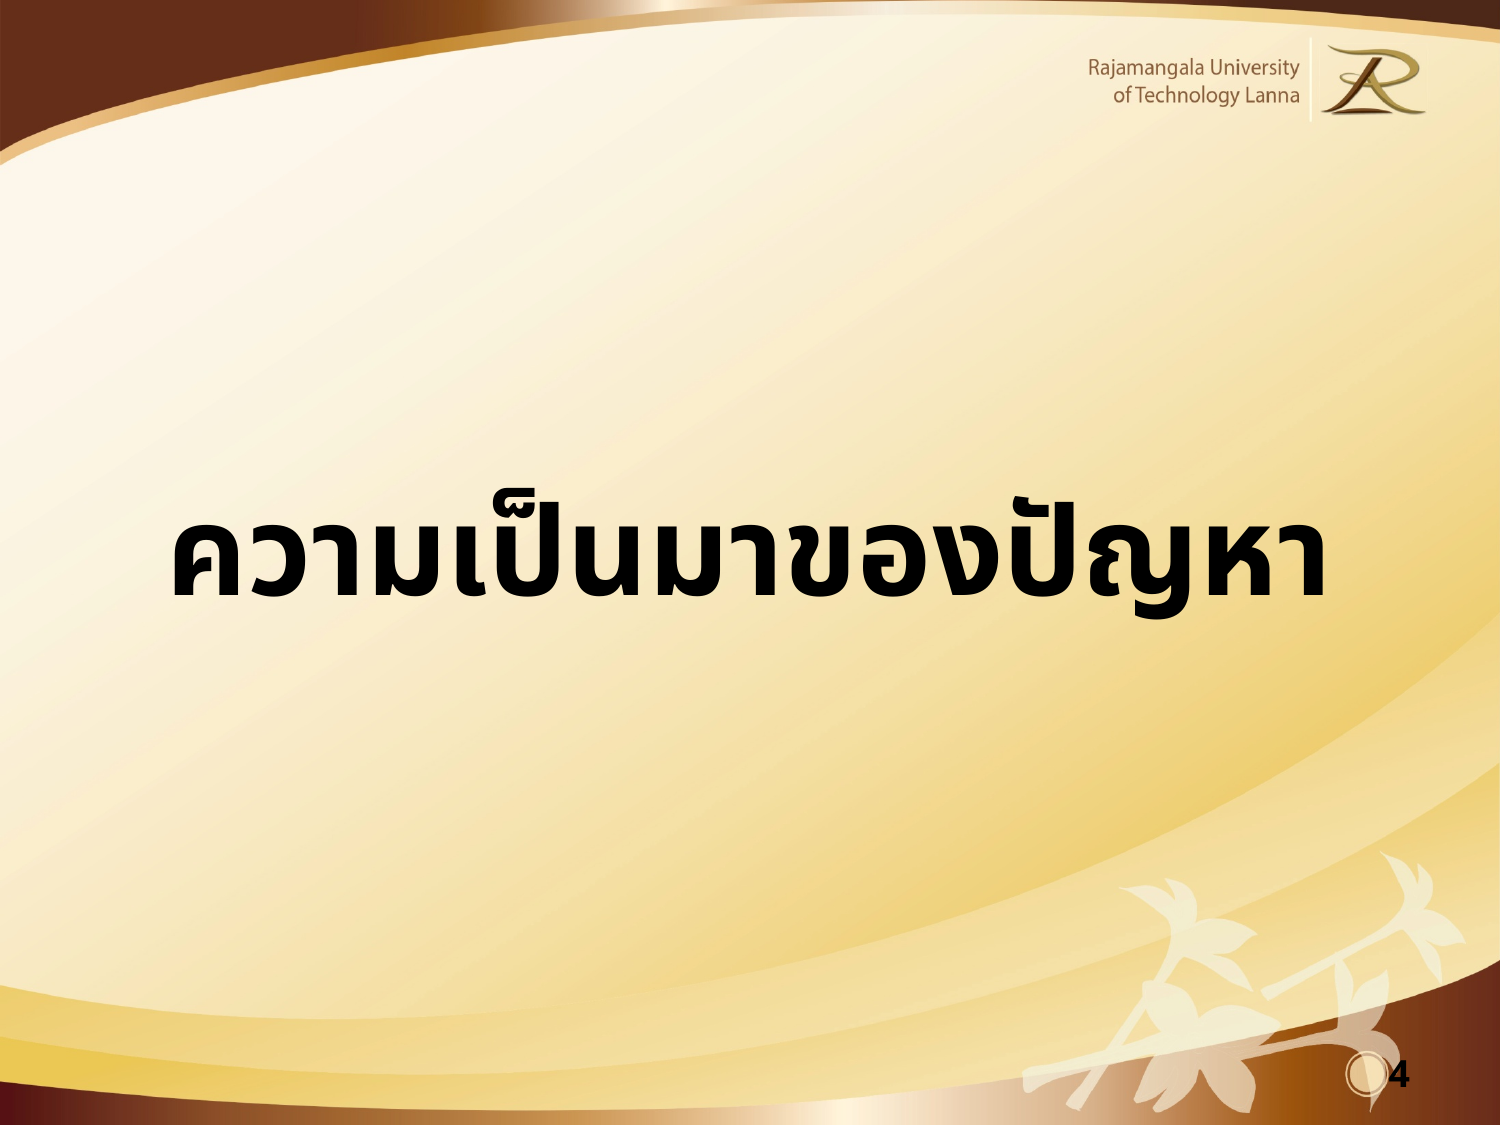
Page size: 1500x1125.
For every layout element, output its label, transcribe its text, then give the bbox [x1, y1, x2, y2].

text_box ความเป็นมาของปัญหา [112, 425, 1388, 666]
text_box 4 [1074, 1042, 1425, 1103]
picture [0, 0, 1500, 1125]
